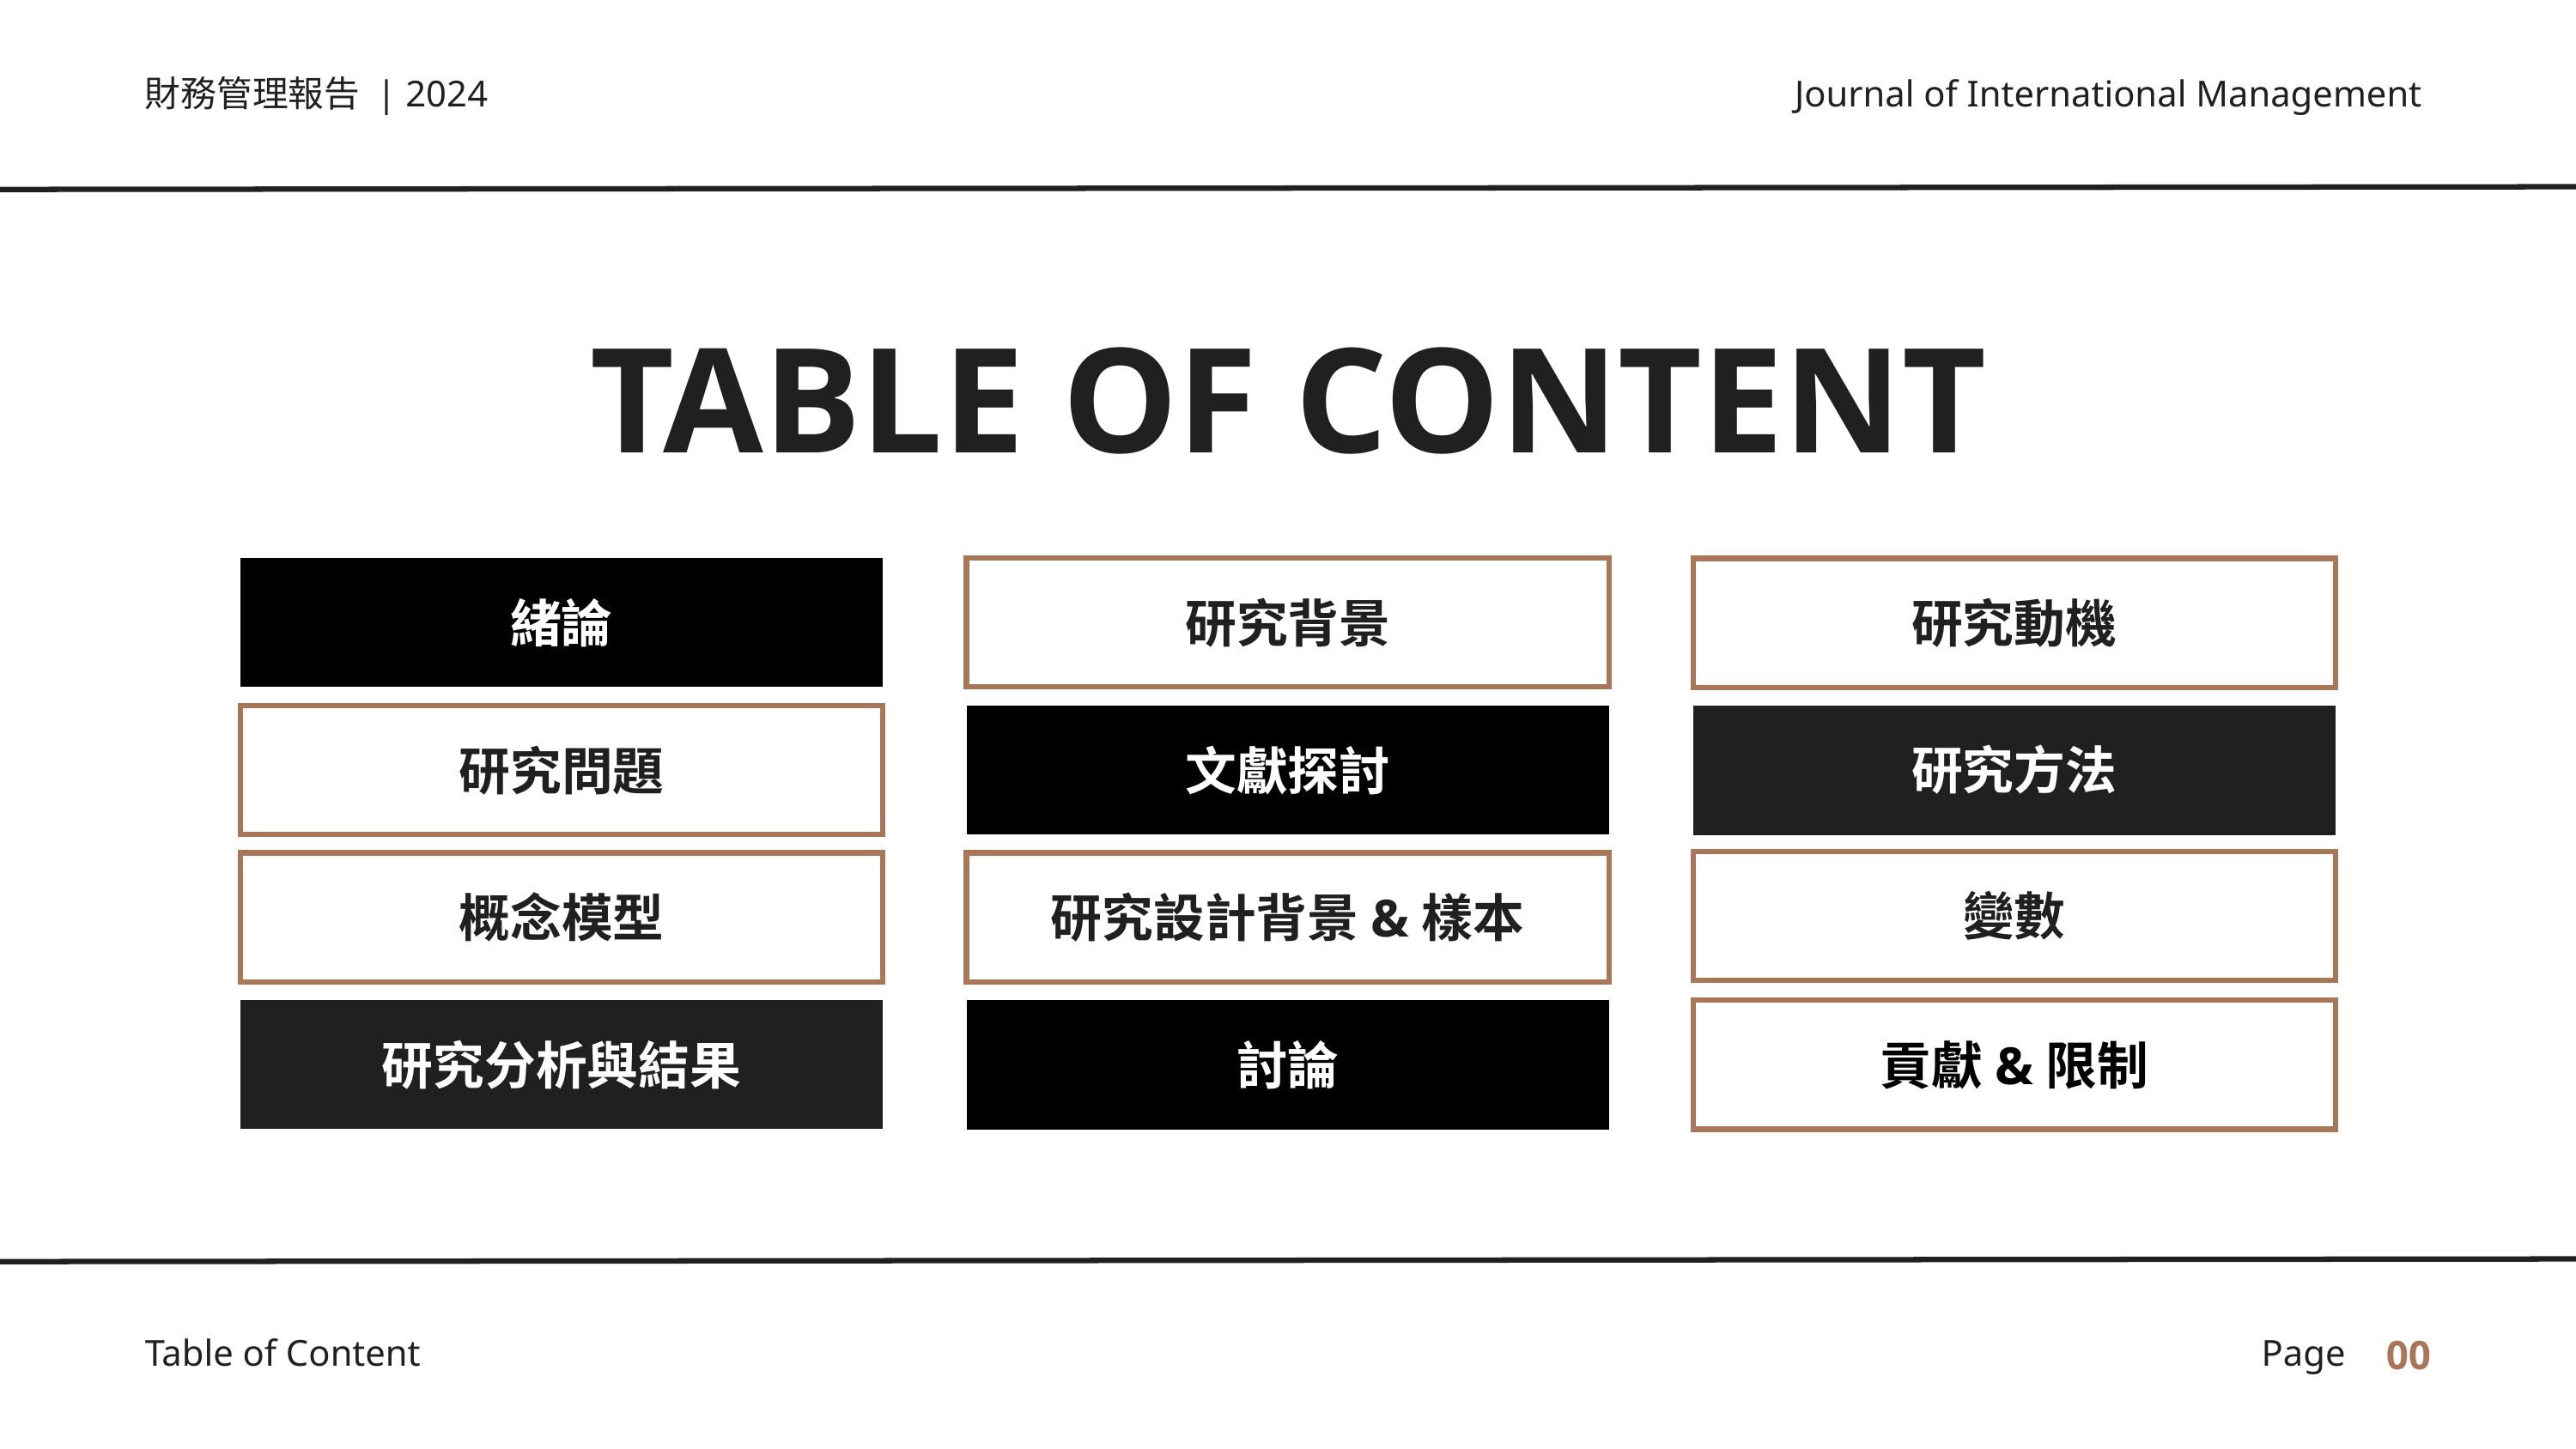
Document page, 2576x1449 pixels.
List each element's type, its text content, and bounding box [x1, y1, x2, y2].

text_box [966, 557, 1610, 688]
text_box Journal of International Management [1751, 64, 2432, 114]
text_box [966, 1000, 1610, 1130]
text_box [1692, 1000, 2336, 1130]
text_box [240, 557, 884, 688]
text_box 00 [2347, 1322, 2432, 1378]
text_box TABLE OF CONTENT [297, 334, 2278, 482]
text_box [1692, 706, 2336, 835]
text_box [1692, 558, 2336, 688]
text_box 財務管理報告 | 2024 [144, 64, 740, 114]
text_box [966, 705, 1610, 835]
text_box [966, 852, 1610, 982]
text_box Page [2261, 1323, 2383, 1373]
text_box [240, 999, 884, 1130]
text_box Table of Content [144, 1323, 588, 1373]
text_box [240, 852, 884, 982]
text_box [240, 705, 884, 835]
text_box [1692, 851, 2336, 981]
